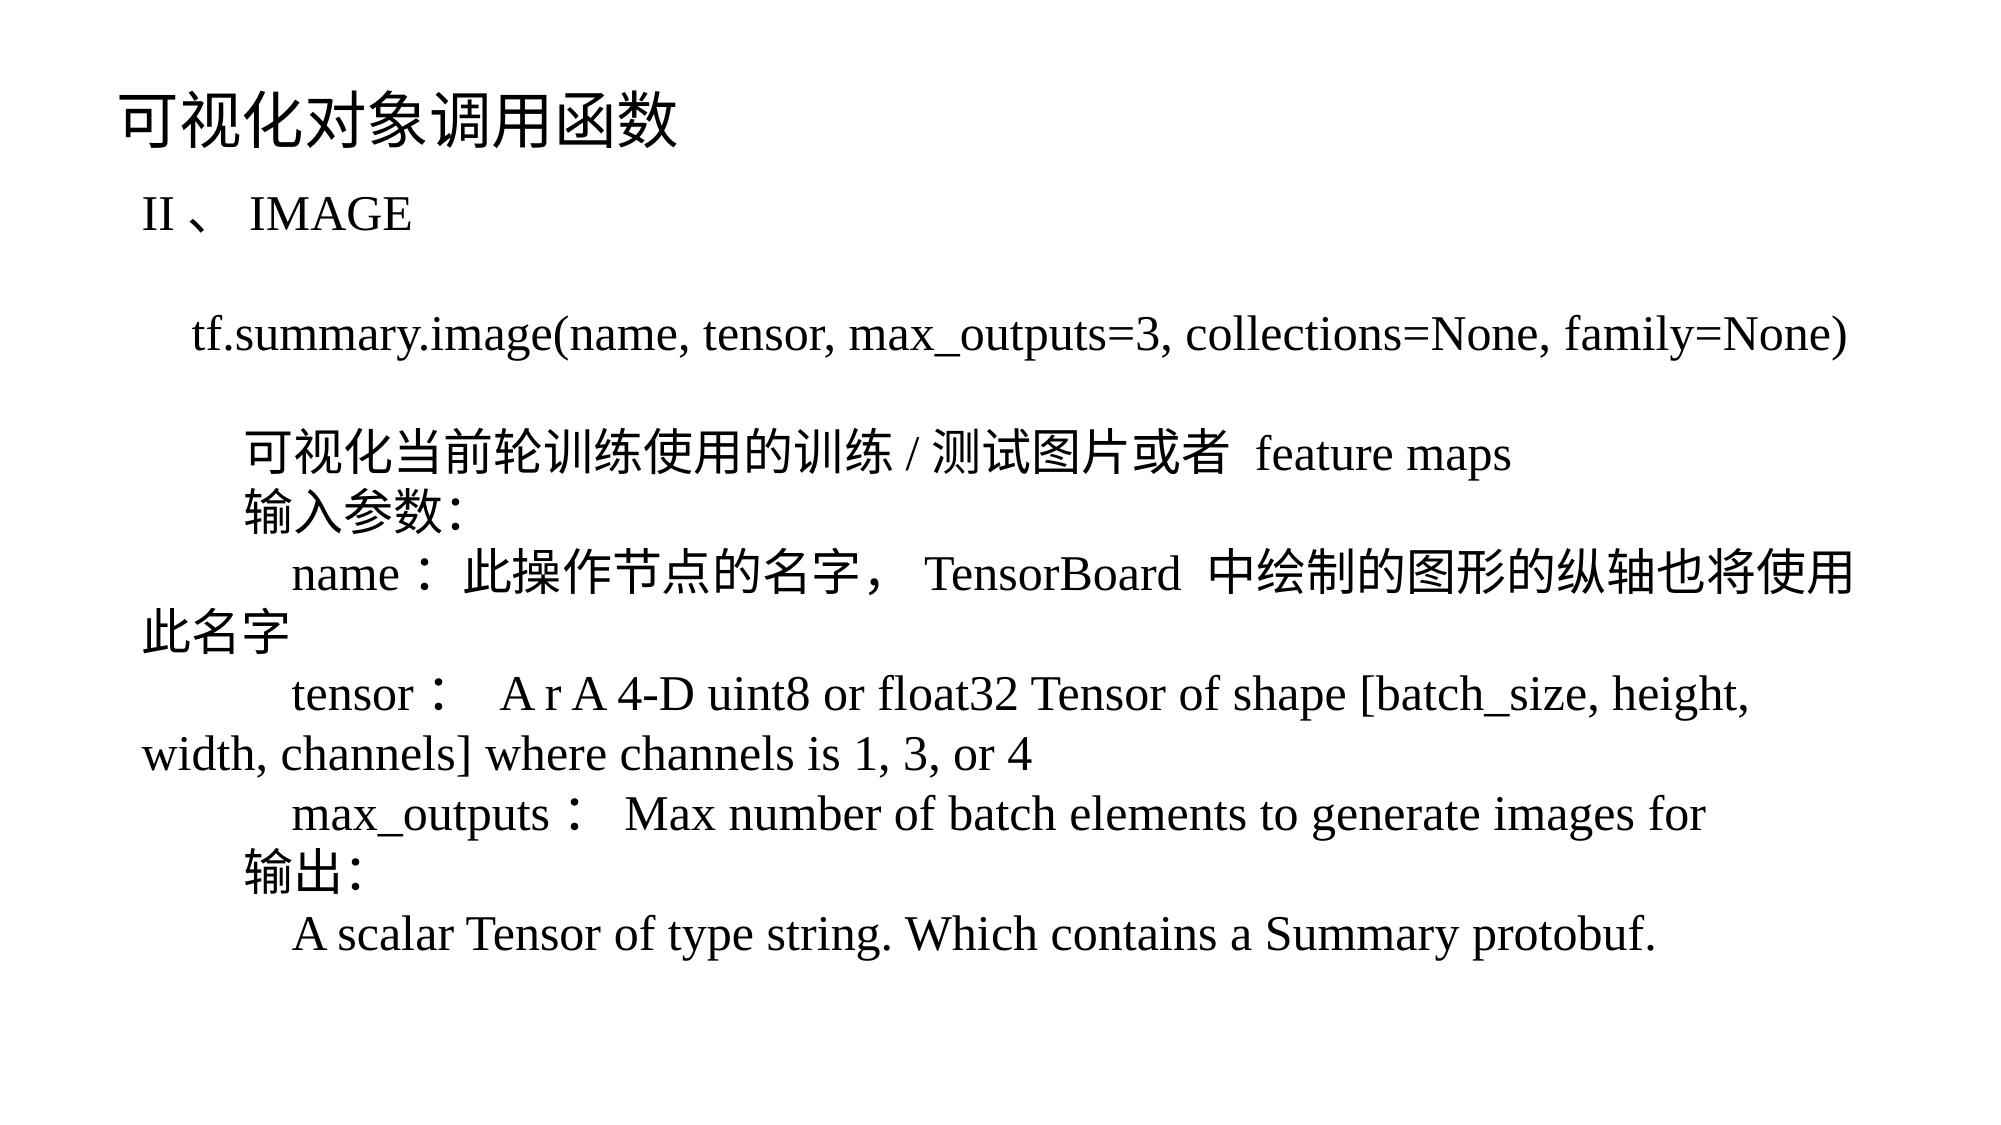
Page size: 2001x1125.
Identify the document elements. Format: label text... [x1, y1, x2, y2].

text_box 可视化对象调用函数 [102, 73, 695, 164]
text_box II、IMAGE tf.summary.image(name, tensor, max_outputs=3, collections=None, family=None) 可视化当前轮训练使用的训练/测试图片或者 feature maps 输入参数： name：此操作节点的名字，TensorBoard 中绘制的图形的纵轴也将使用此名字 tensor： A r A 4-D uint8 or float32 Tensor of shape [batch_size, height, width, channels] where channels is 1, 3, or 4 max_outputs：Max number of batch elements to generate images for 输出： A scalar Tensor of type string. Which contains a Summary protobuf. [126, 173, 1896, 968]
